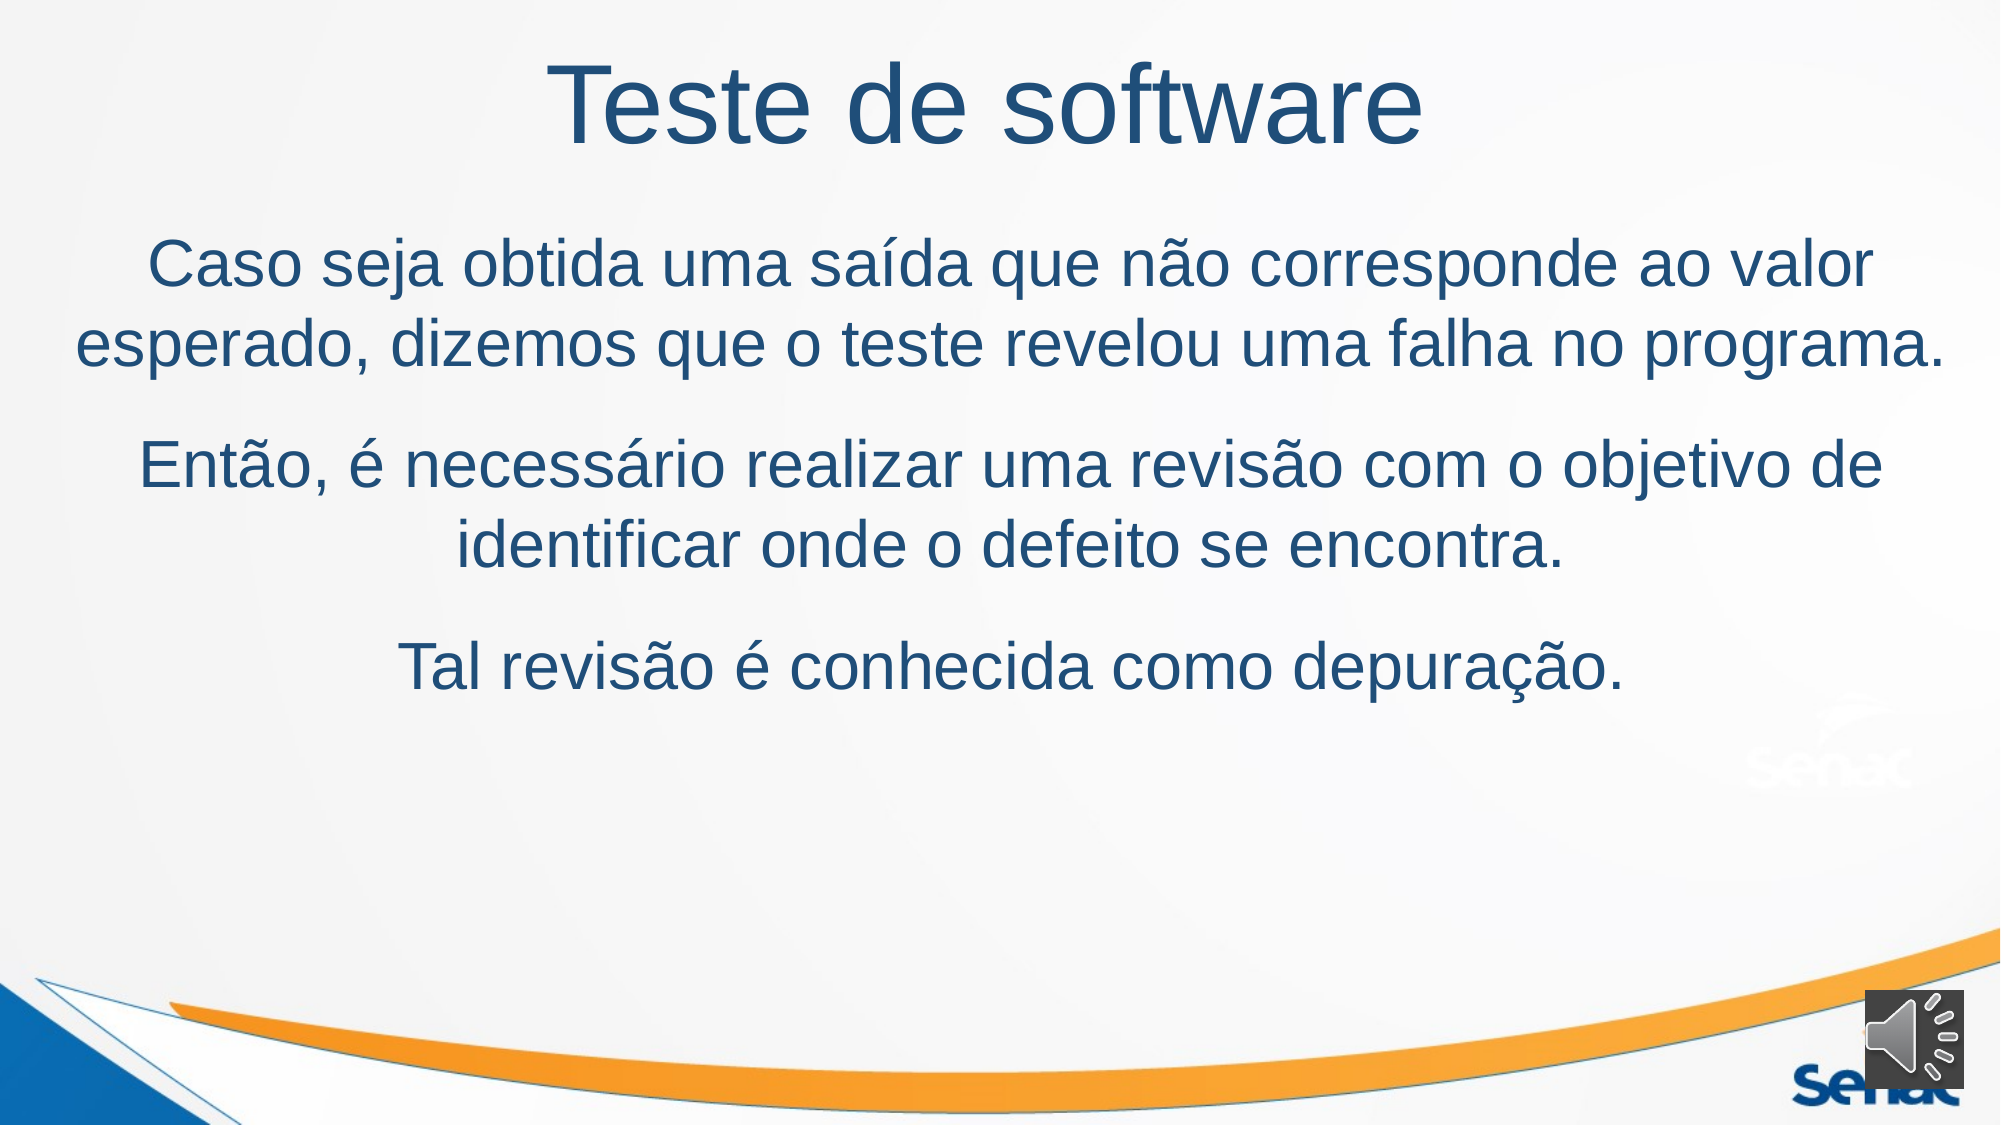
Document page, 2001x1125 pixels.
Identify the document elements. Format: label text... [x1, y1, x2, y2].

list Caso seja obtida uma saída que não corresponde ao valor esperado, dizemos que o teste revelou uma falha no programa. Então, é necessário realizar uma revisão com o objetivo de identificar onde o defeito se encontra. Tal revisão é conhecida como depuração. [52, 211, 1973, 926]
title Teste de software [0, 36, 1973, 178]
picture [0, 0, 2001, 1125]
